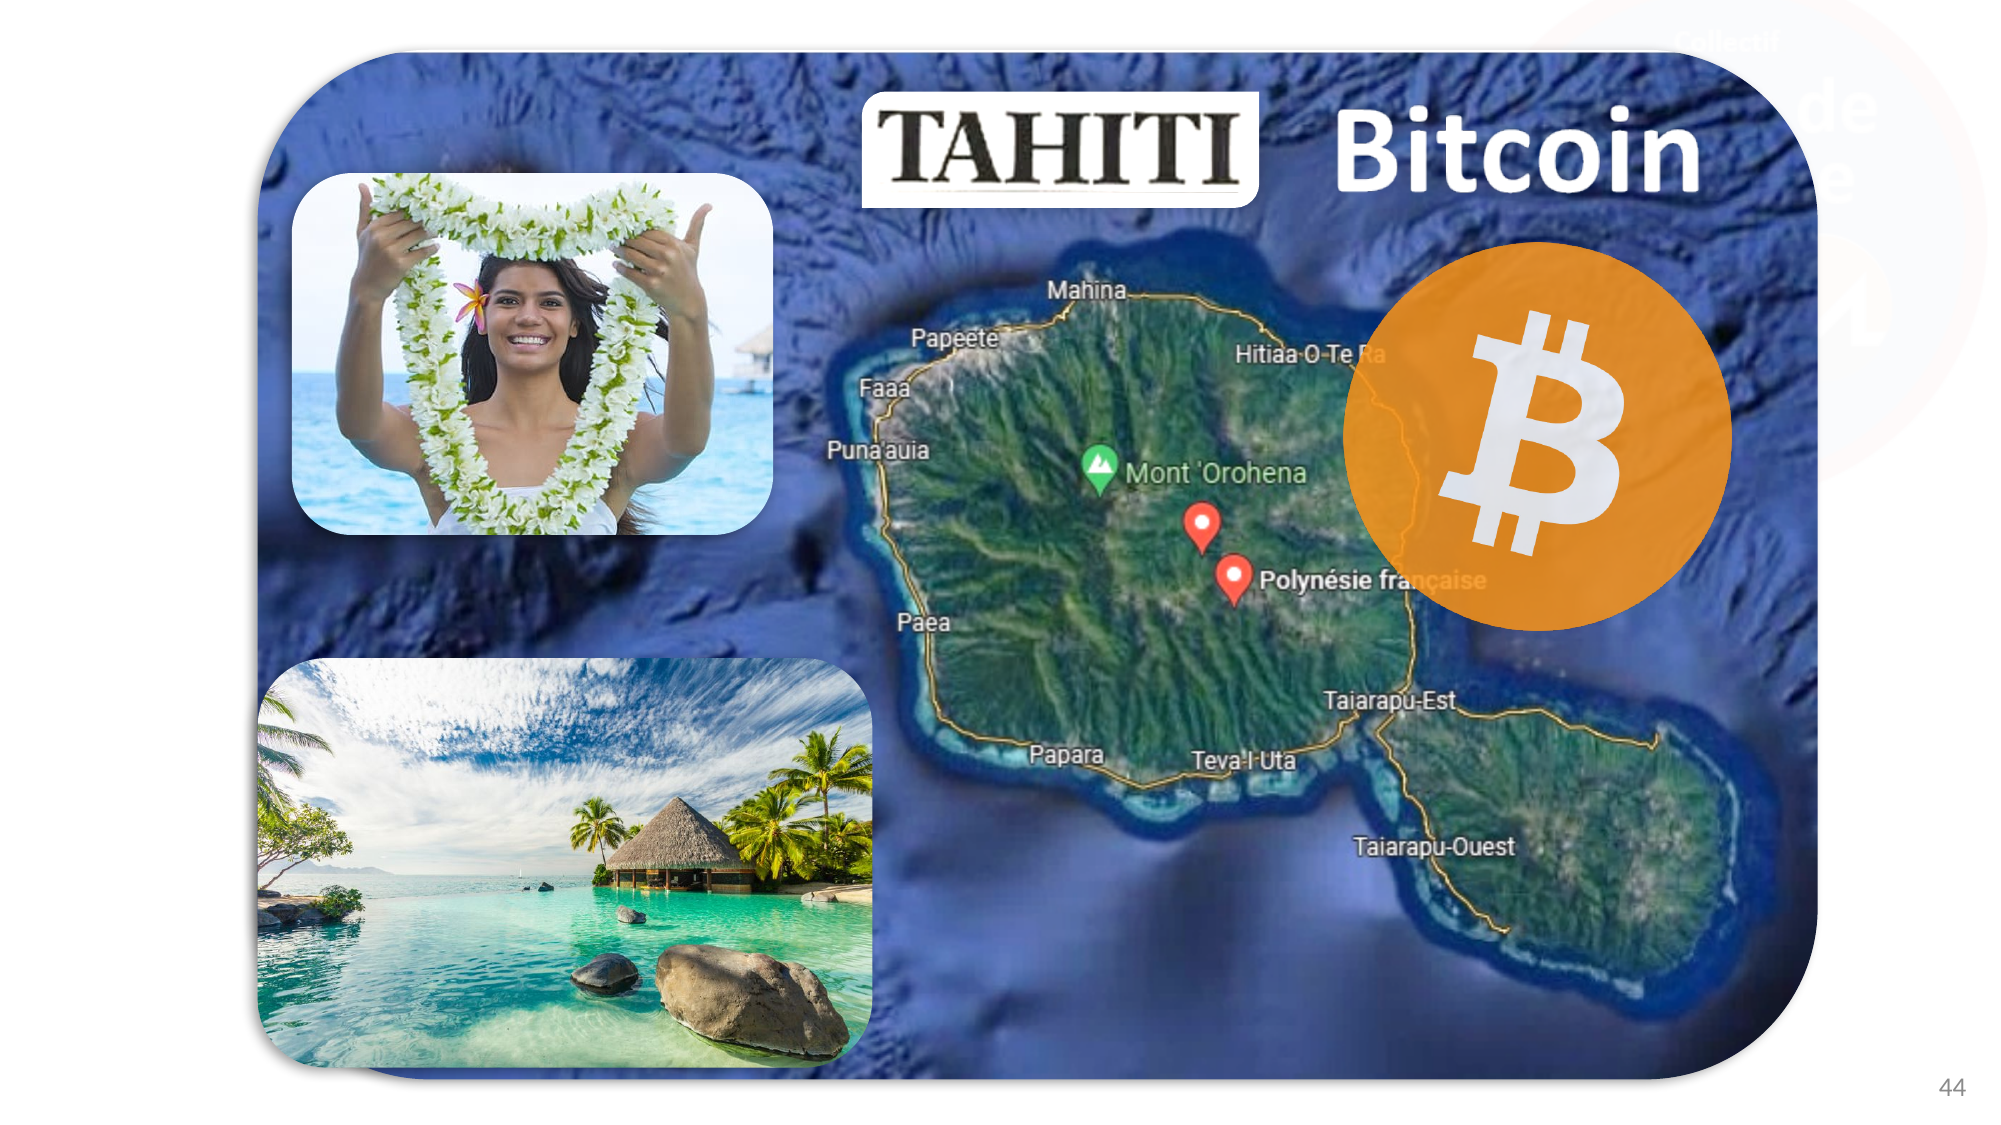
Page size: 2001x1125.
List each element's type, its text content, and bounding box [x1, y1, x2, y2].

picture [257, 30, 1851, 1080]
slide_number 44 [1531, 1056, 1982, 1116]
